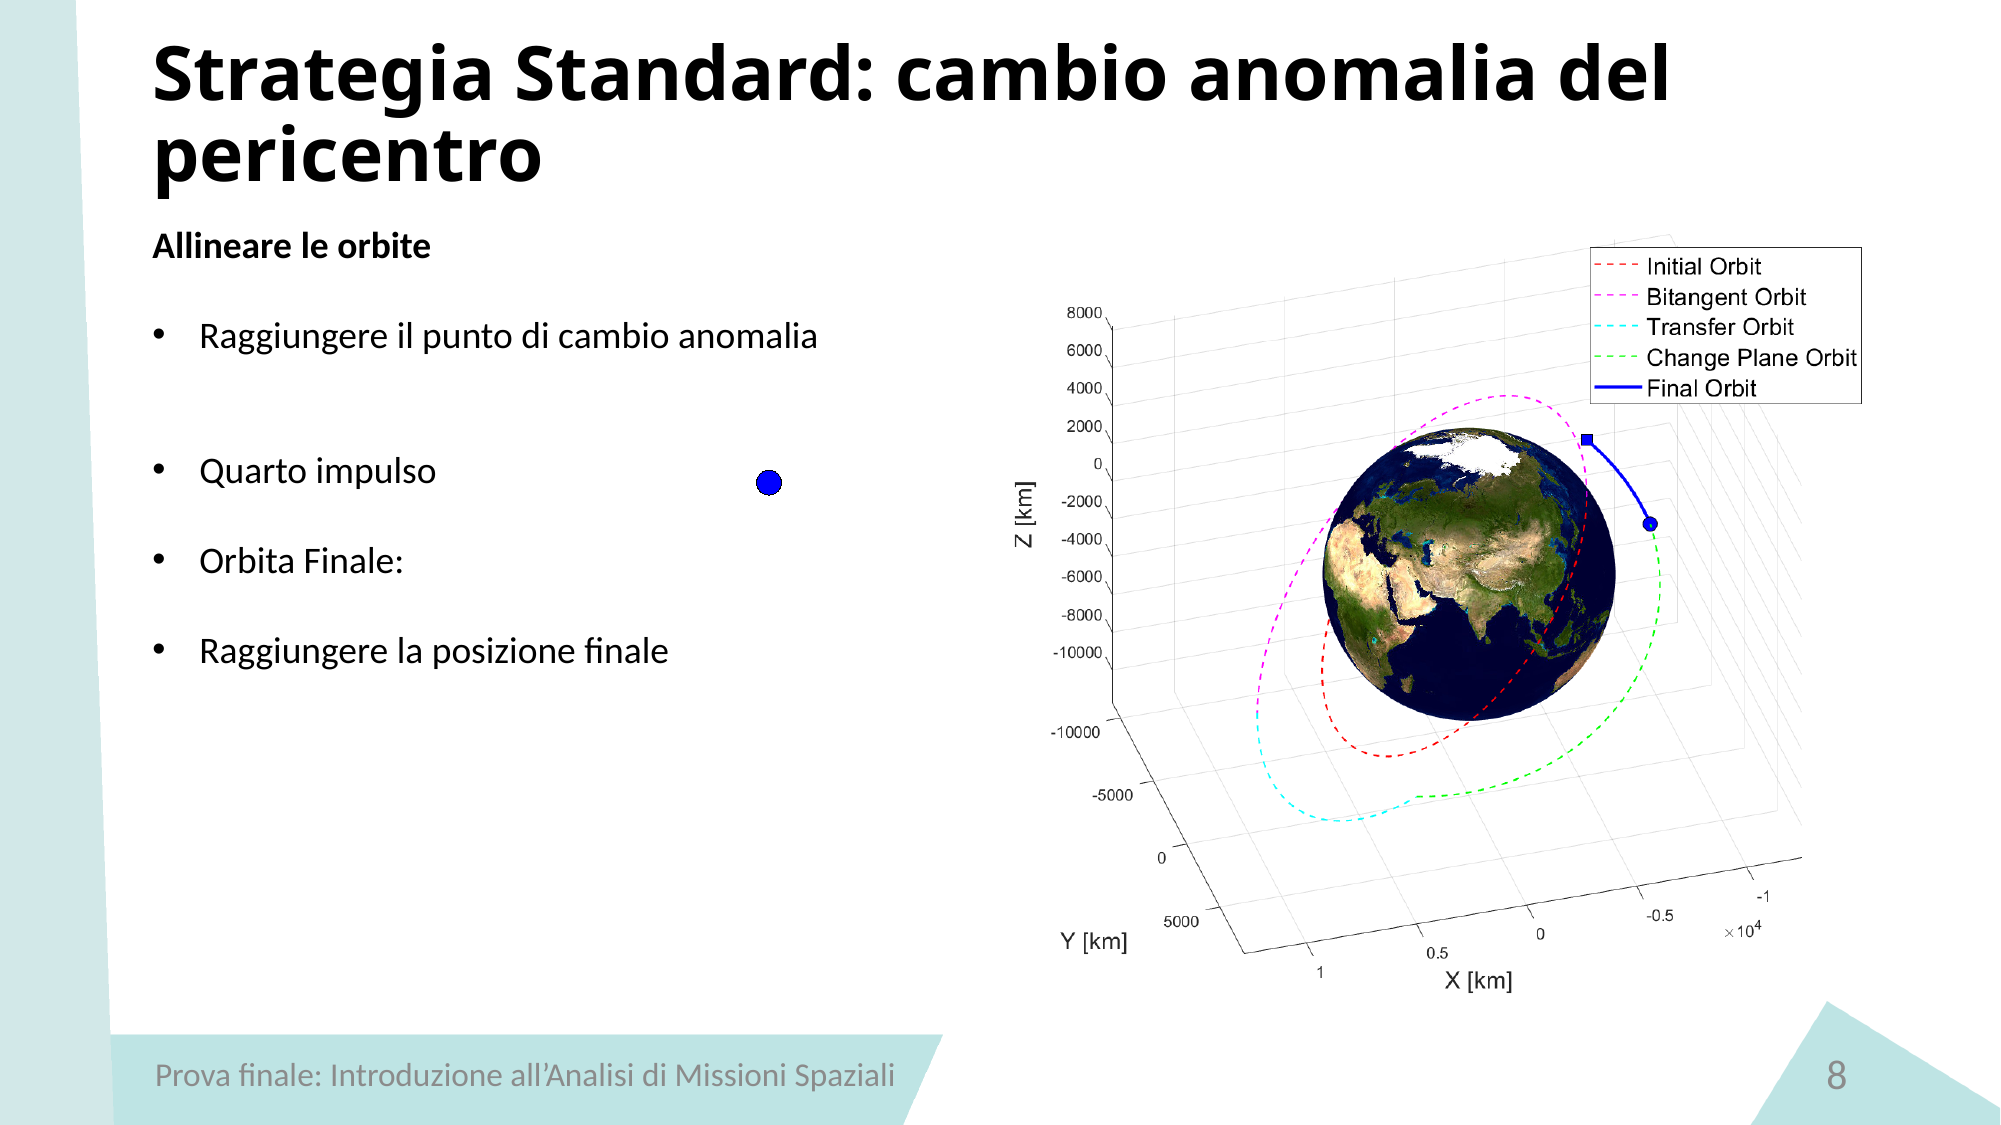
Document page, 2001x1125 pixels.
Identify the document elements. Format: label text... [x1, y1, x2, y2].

text_box [756, 470, 782, 496]
slide_number 8 [1412, 1042, 1863, 1103]
footer Prova finale: Introduzione all’Analisi di Missioni Spaziali [137, 1044, 915, 1101]
title Strategia Standard: cambio anomalia del pericentro [137, 68, 1691, 165]
picture [0, 0, 2001, 1125]
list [1012, 232, 1863, 995]
